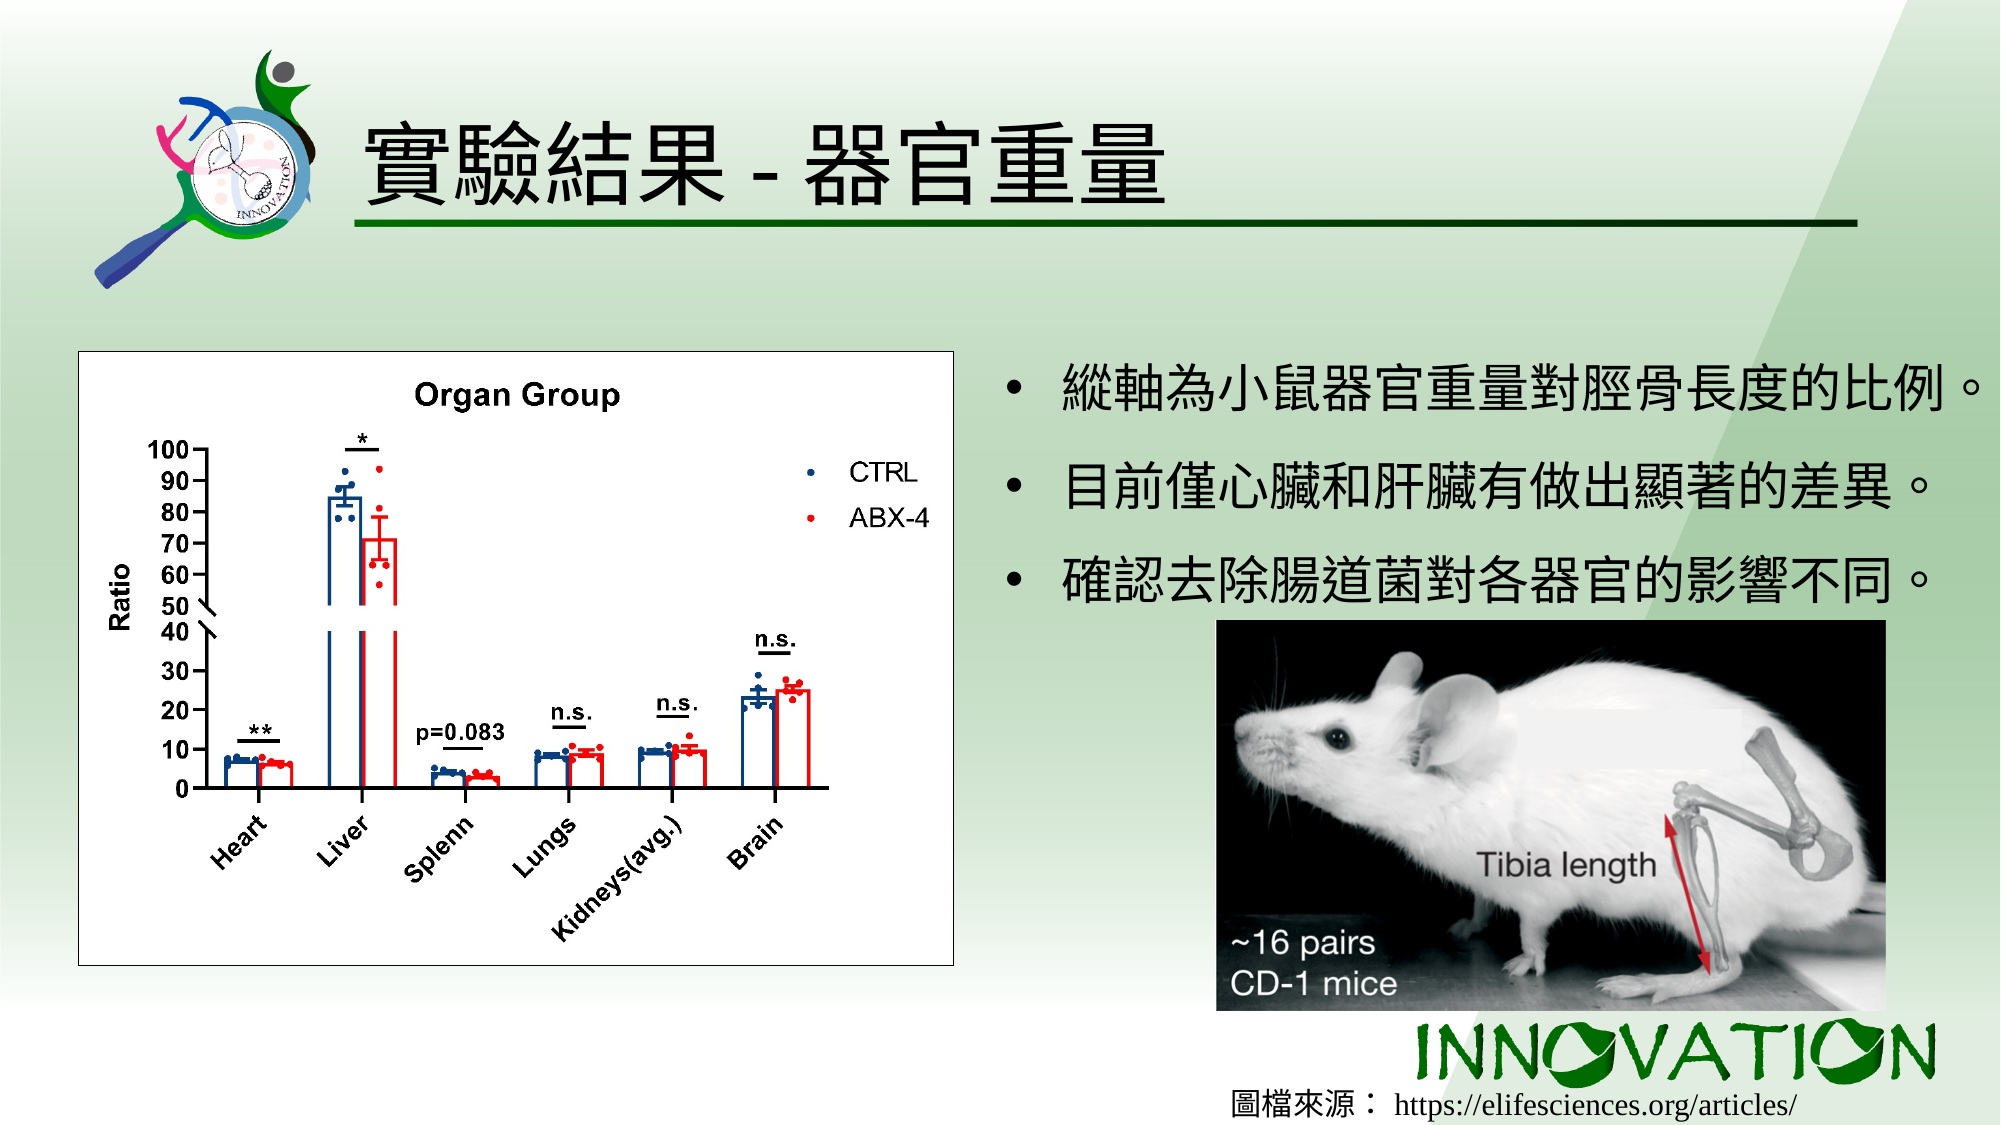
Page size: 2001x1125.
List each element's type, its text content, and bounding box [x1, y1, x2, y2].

text_box 縱軸為小鼠器官重量對脛骨長度的比例。 [990, 316, 2000, 415]
picture [0, 0, 2001, 1125]
title 實驗結果-器官重量 [346, 59, 1863, 278]
text_box 圖檔來源：https://elifesciences.org/articles/42014 [1215, 1076, 1888, 1125]
text_box 目前僅心臟和肝臟有做出顯著的差異。 確認去除腸道菌對各器官的影響不同。 [990, 415, 2000, 618]
